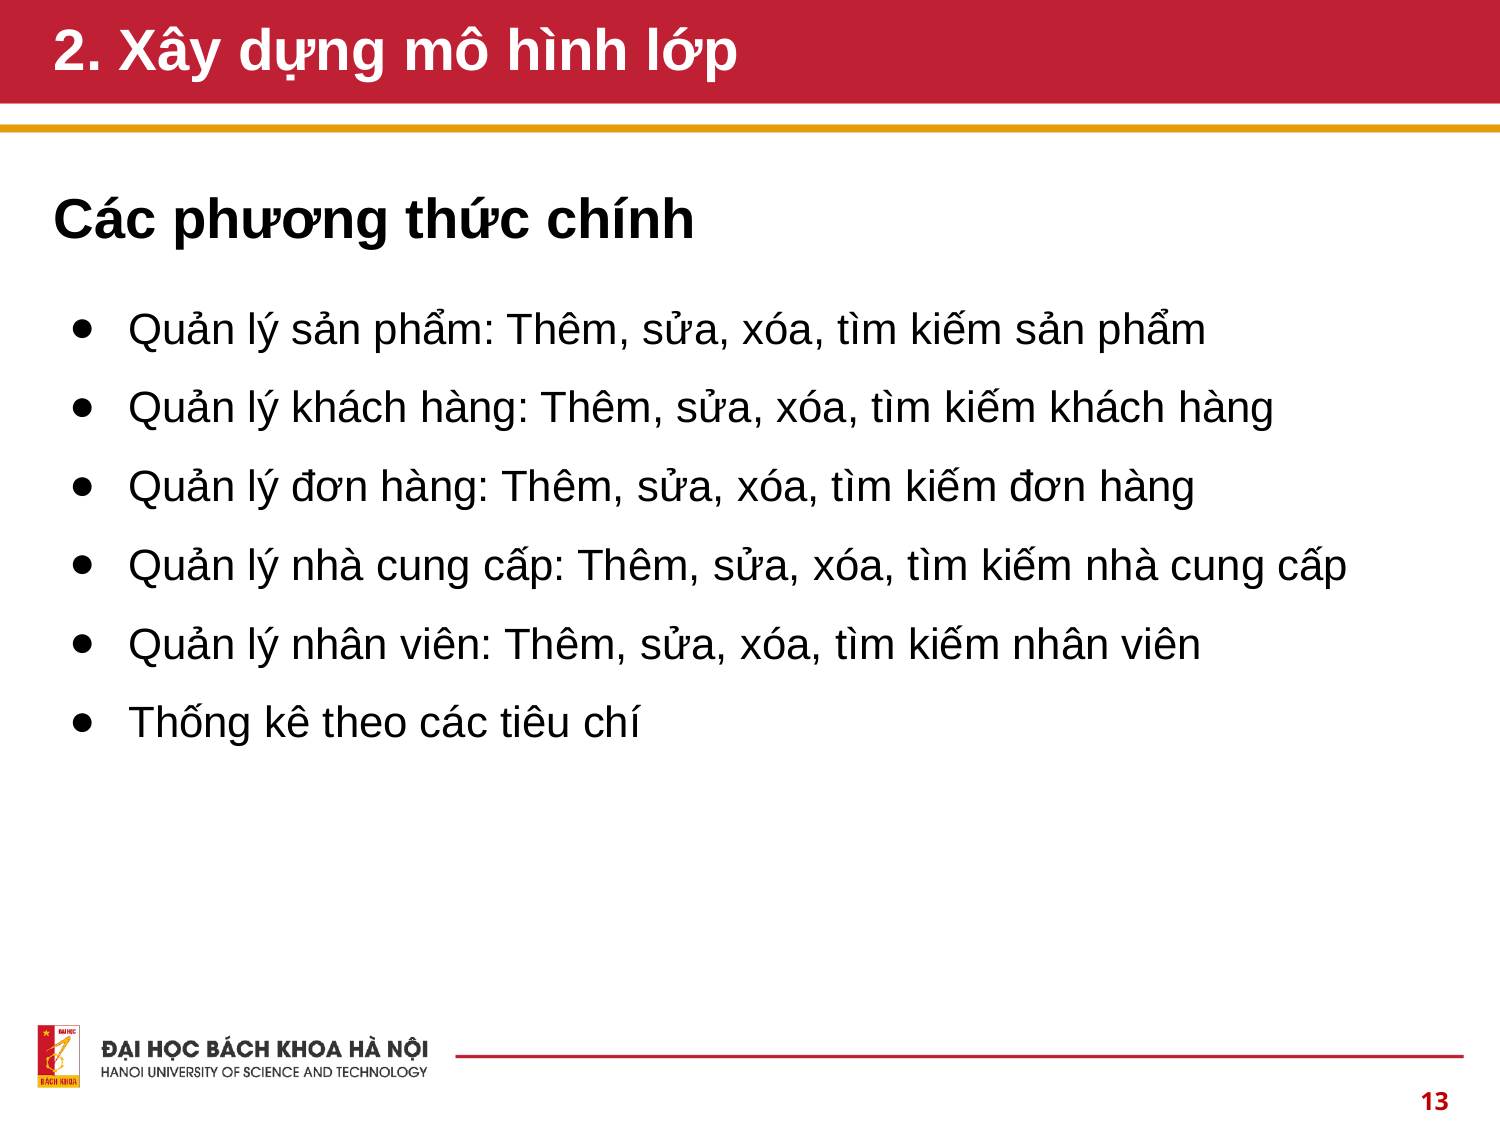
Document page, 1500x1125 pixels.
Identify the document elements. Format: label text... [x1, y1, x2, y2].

title 2. Xây dựng mô hình lớp [38, 12, 1462, 87]
list Các phương thức chính Quản lý sản phẩm: Thêm, sửa, xóa, tìm kiếm sản phẩm Quản lý khách hàng: Thêm, sửa, xóa, tìm kiếm khách hàng Quản lý đơn hàng: Thêm, sửa, xóa, tìm kiếm đơn hàng Quản lý nhà cung cấp: Thêm, sửa, xóa, tìm kiếm nhà cung cấp Quản lý nhân viên: Thêm, sửa, xóa, tìm kiếm nhân viên Thống kê theo các tiêu chí [38, 164, 1462, 1008]
picture [0, 0, 1500, 1125]
slide_number ‹#› [1126, 1078, 1464, 1125]
